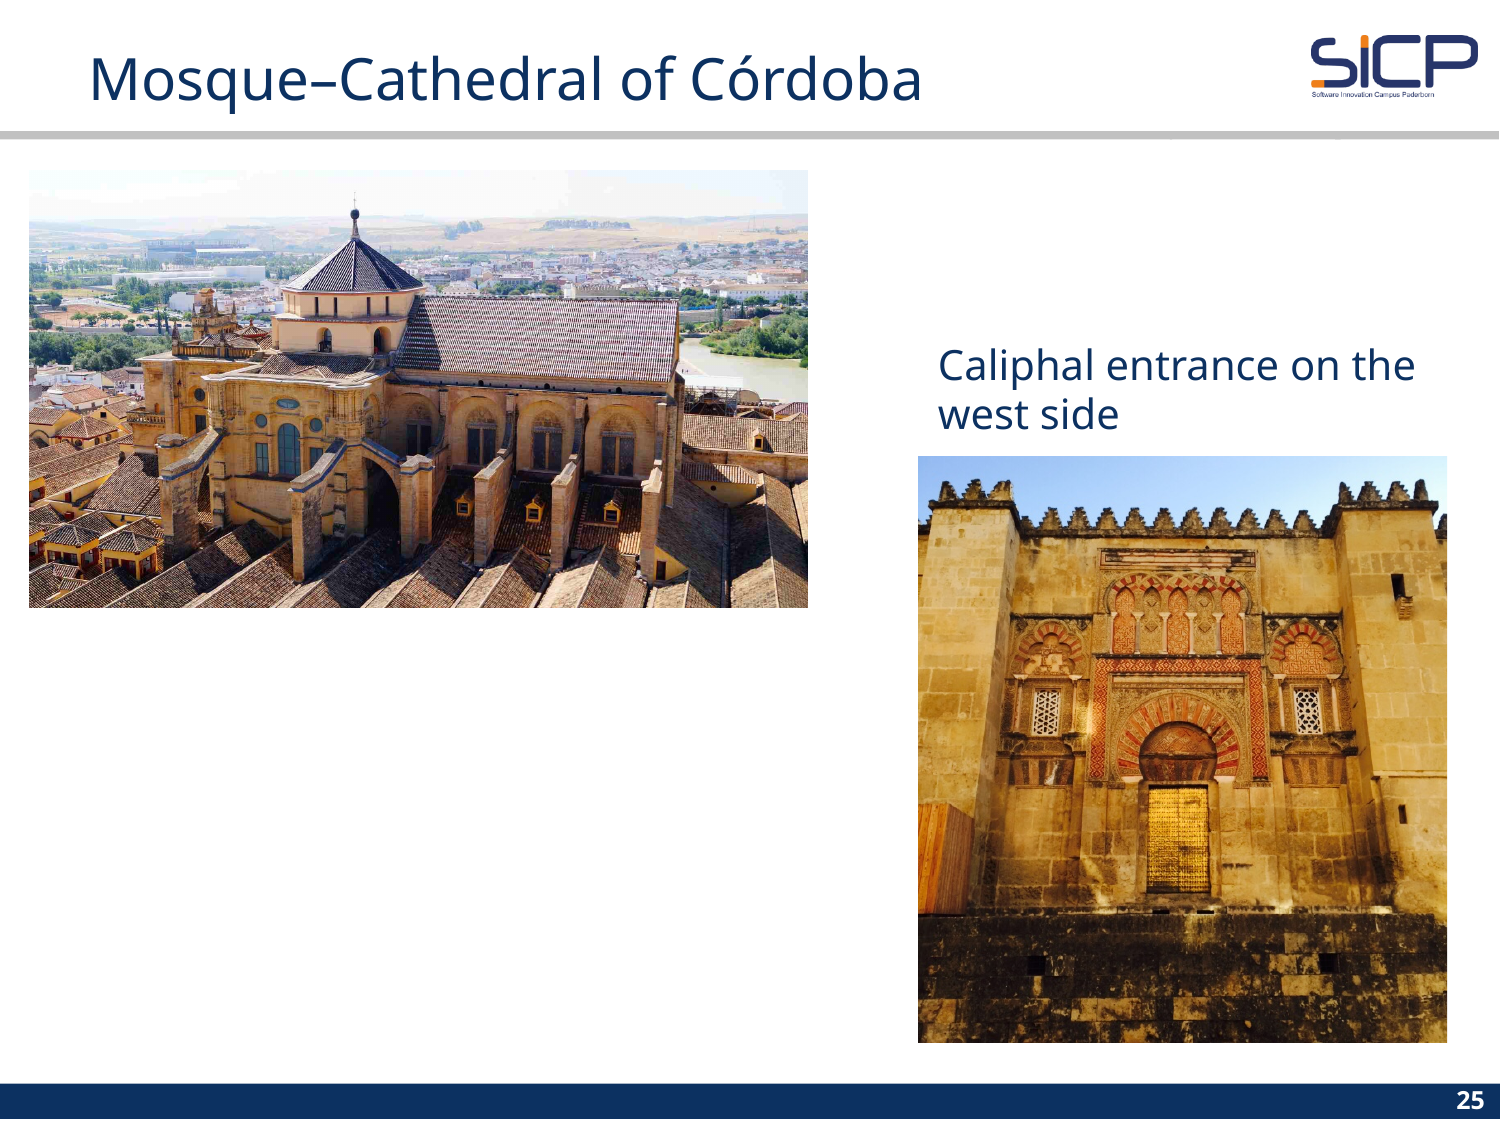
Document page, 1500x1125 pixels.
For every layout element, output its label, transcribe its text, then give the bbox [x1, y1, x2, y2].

slide_number 25 [1394, 1083, 1500, 1120]
picture [903, 455, 1448, 1043]
picture [1311, 35, 1478, 98]
title Mosque–Cathedral of Córdoba [58, 35, 1161, 118]
picture [29, 170, 809, 608]
text_box Caliphal entrance on the west side [923, 330, 1444, 446]
